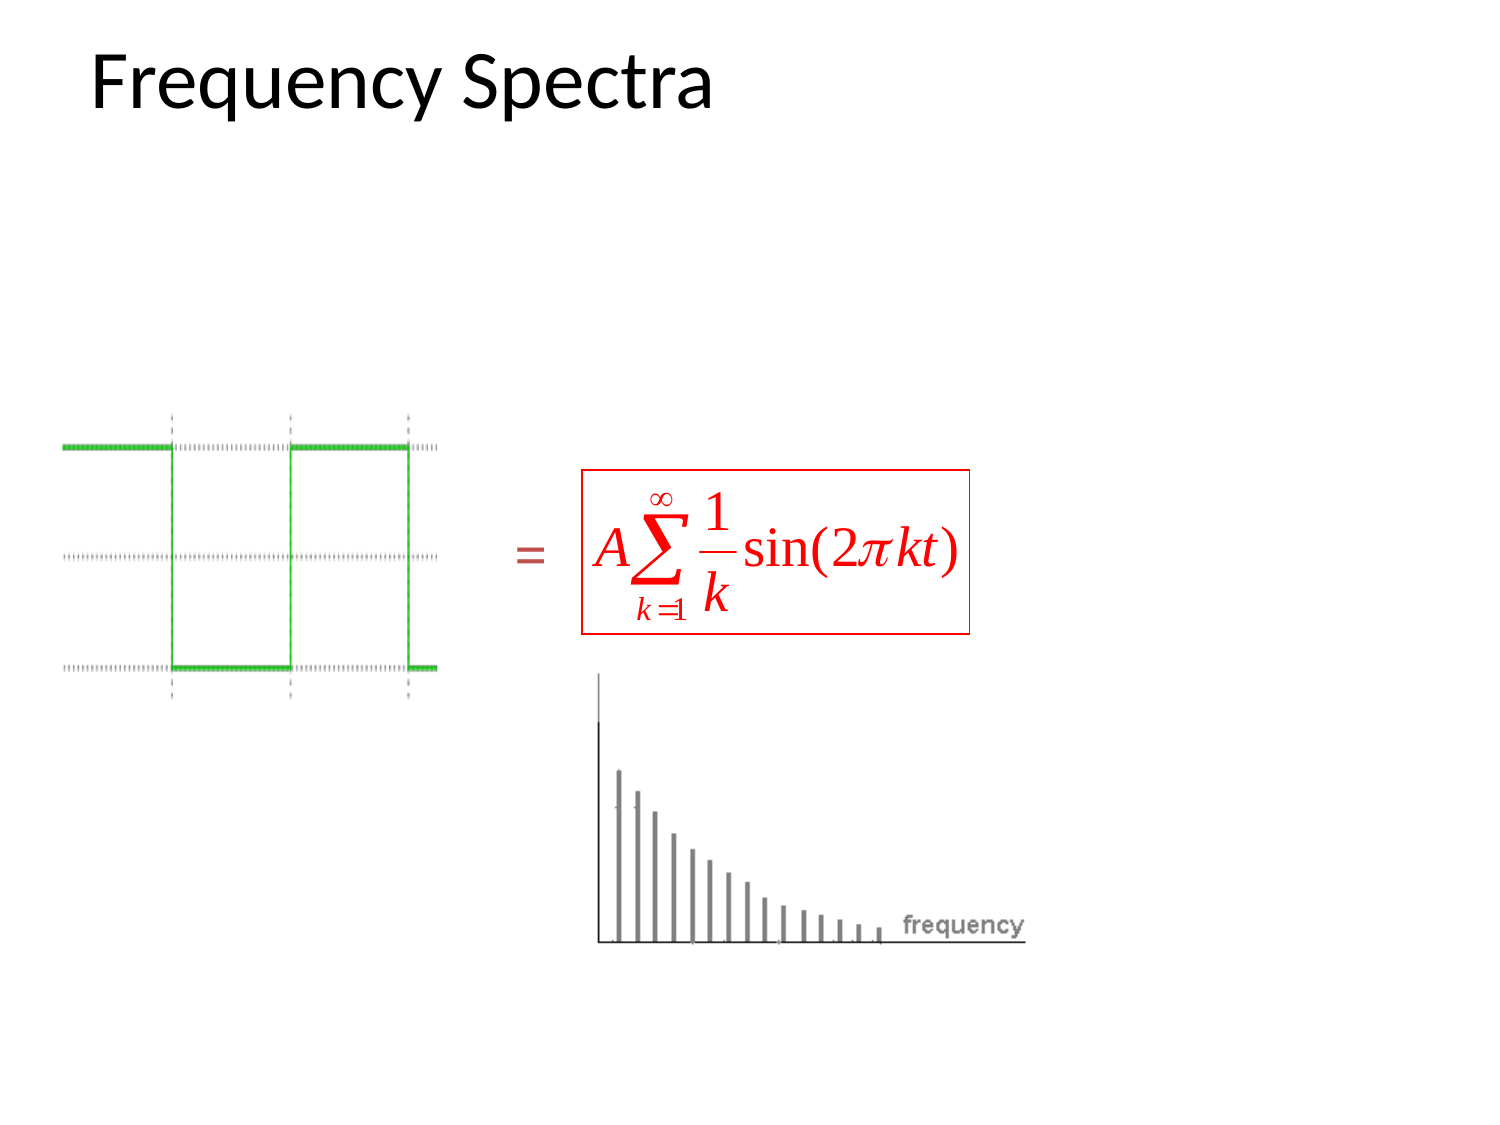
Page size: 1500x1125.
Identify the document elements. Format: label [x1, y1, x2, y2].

title [74, 0, 1426, 151]
text_box [582, 470, 969, 634]
picture [62, 412, 438, 701]
text_box [500, 510, 581, 596]
picture [548, 666, 1040, 995]
